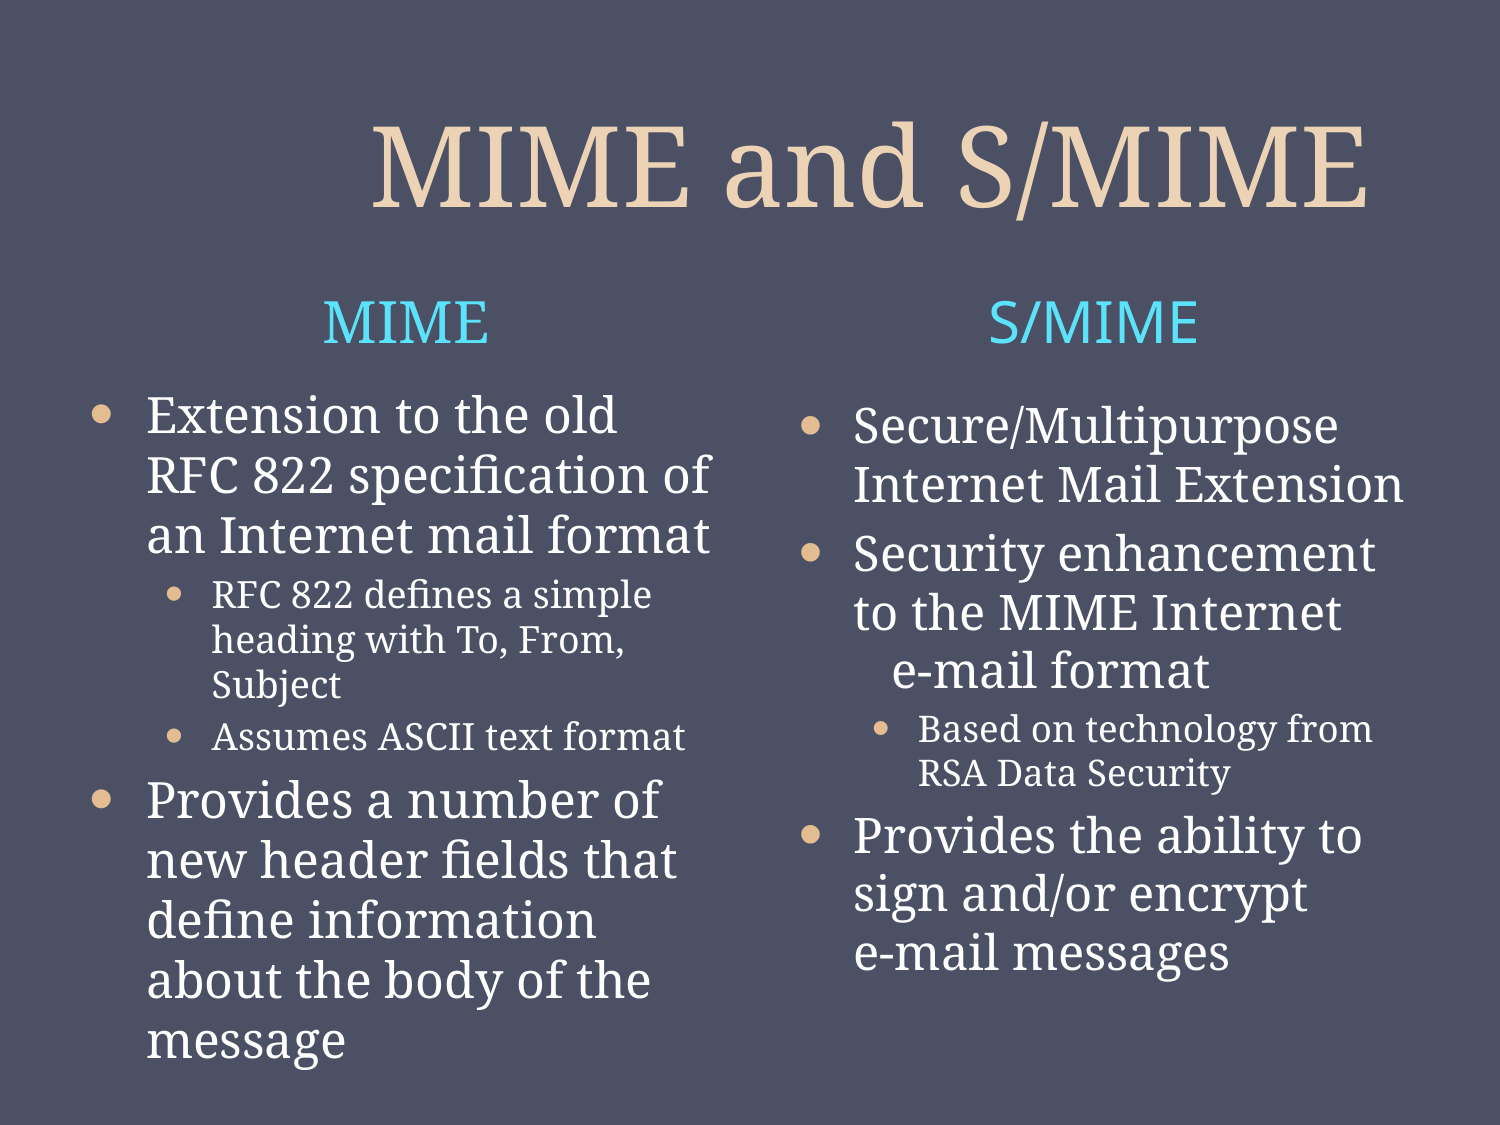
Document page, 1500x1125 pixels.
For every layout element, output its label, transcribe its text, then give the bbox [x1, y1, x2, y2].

list Secure/Multipurpose Internet Mail Extension Security enhancement to the MIME Internet e-mail format Based on technology from RSA Data Security Provides the ability to sign and/or encrypt e-mail messages [783, 387, 1429, 1046]
title MIME and S/MIME [212, 50, 1500, 238]
list Extension to the old RFC 822 specification of an Internet mail format RFC 822 defines a simple heading with To, From, Subject Assumes ASCII text format Provides a number of new header fields that define information about the body of the message [74, 375, 738, 1084]
list MIME [75, 262, 738, 363]
list S/MIME [762, 262, 1426, 363]
